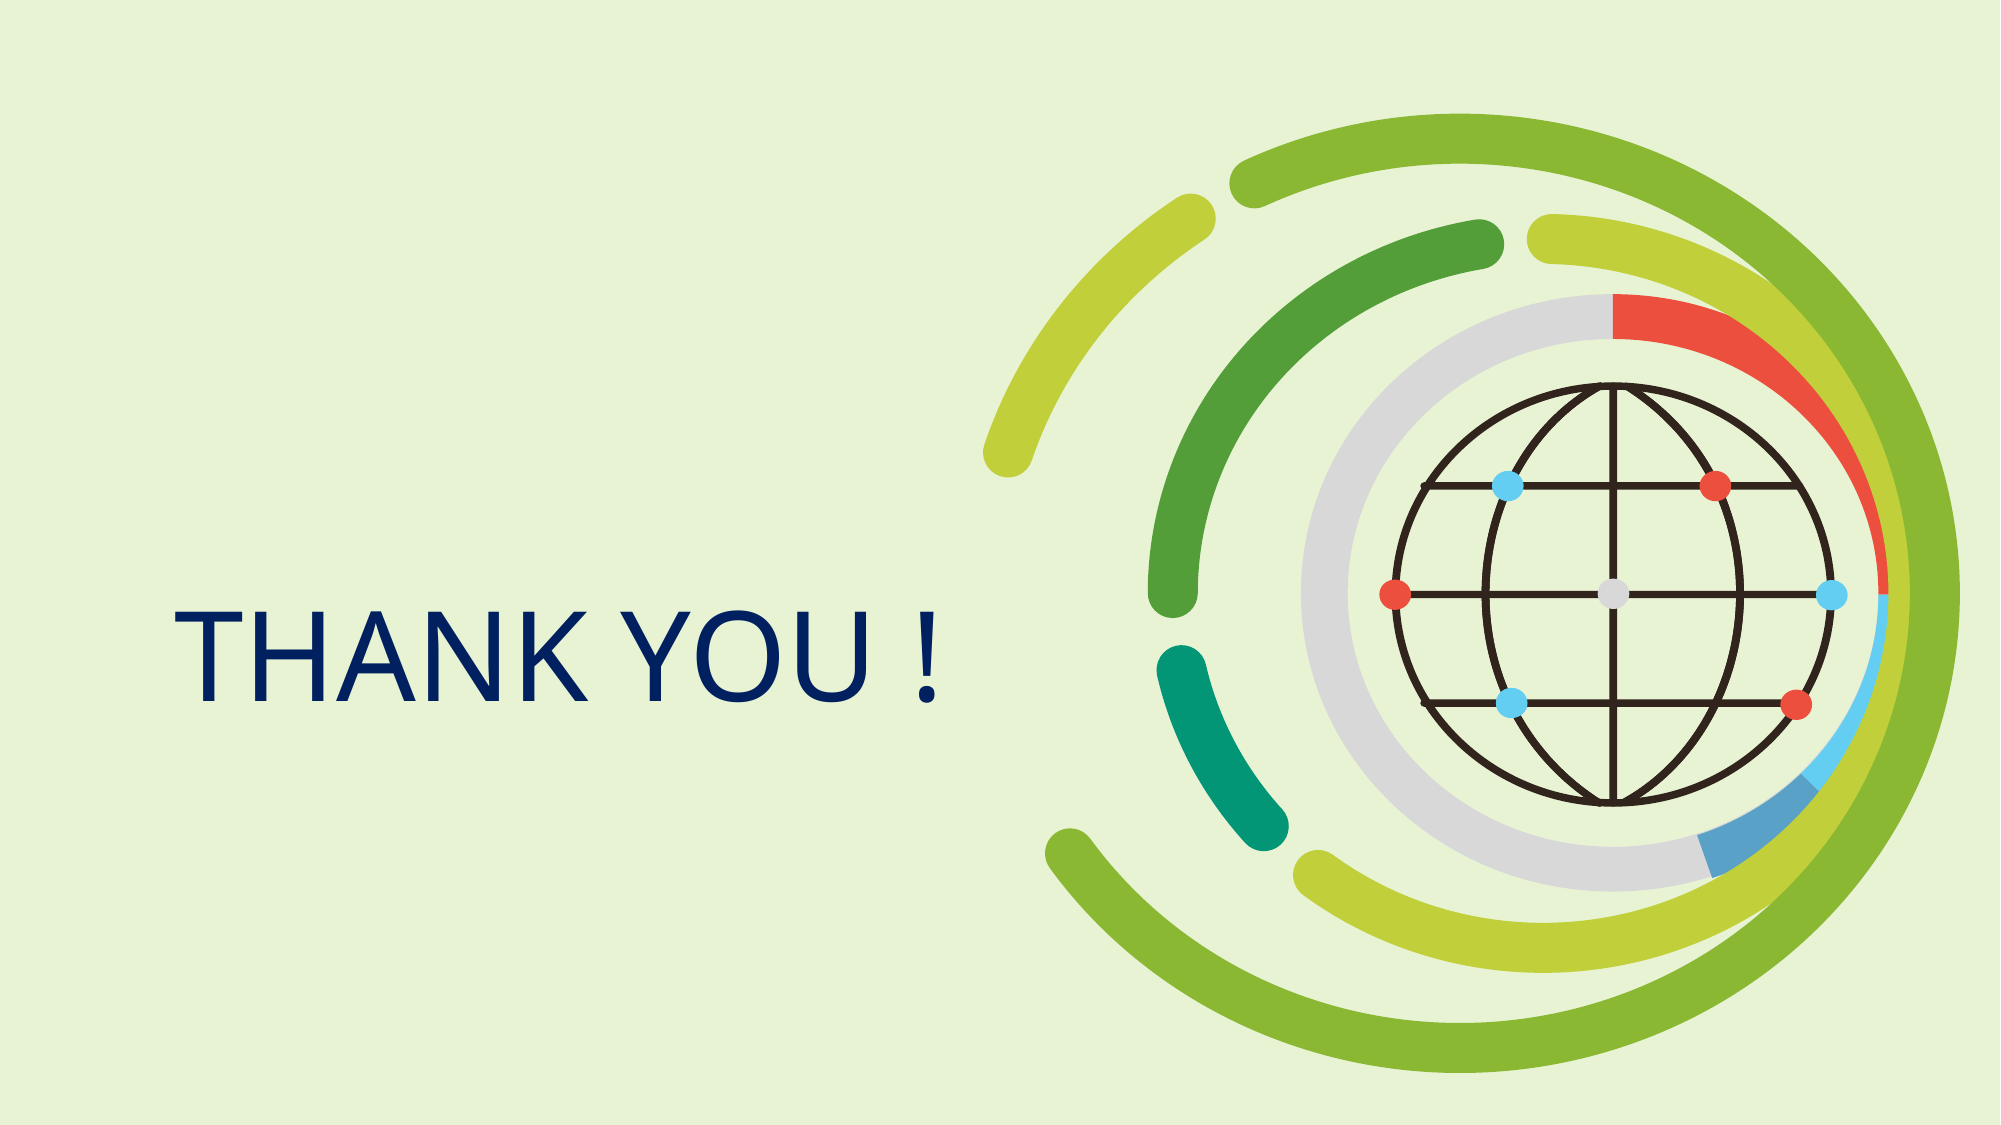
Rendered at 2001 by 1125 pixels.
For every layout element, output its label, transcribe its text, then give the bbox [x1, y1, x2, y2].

title THANK YOU ! [159, 585, 1331, 704]
text_box [60, 209, 1444, 530]
